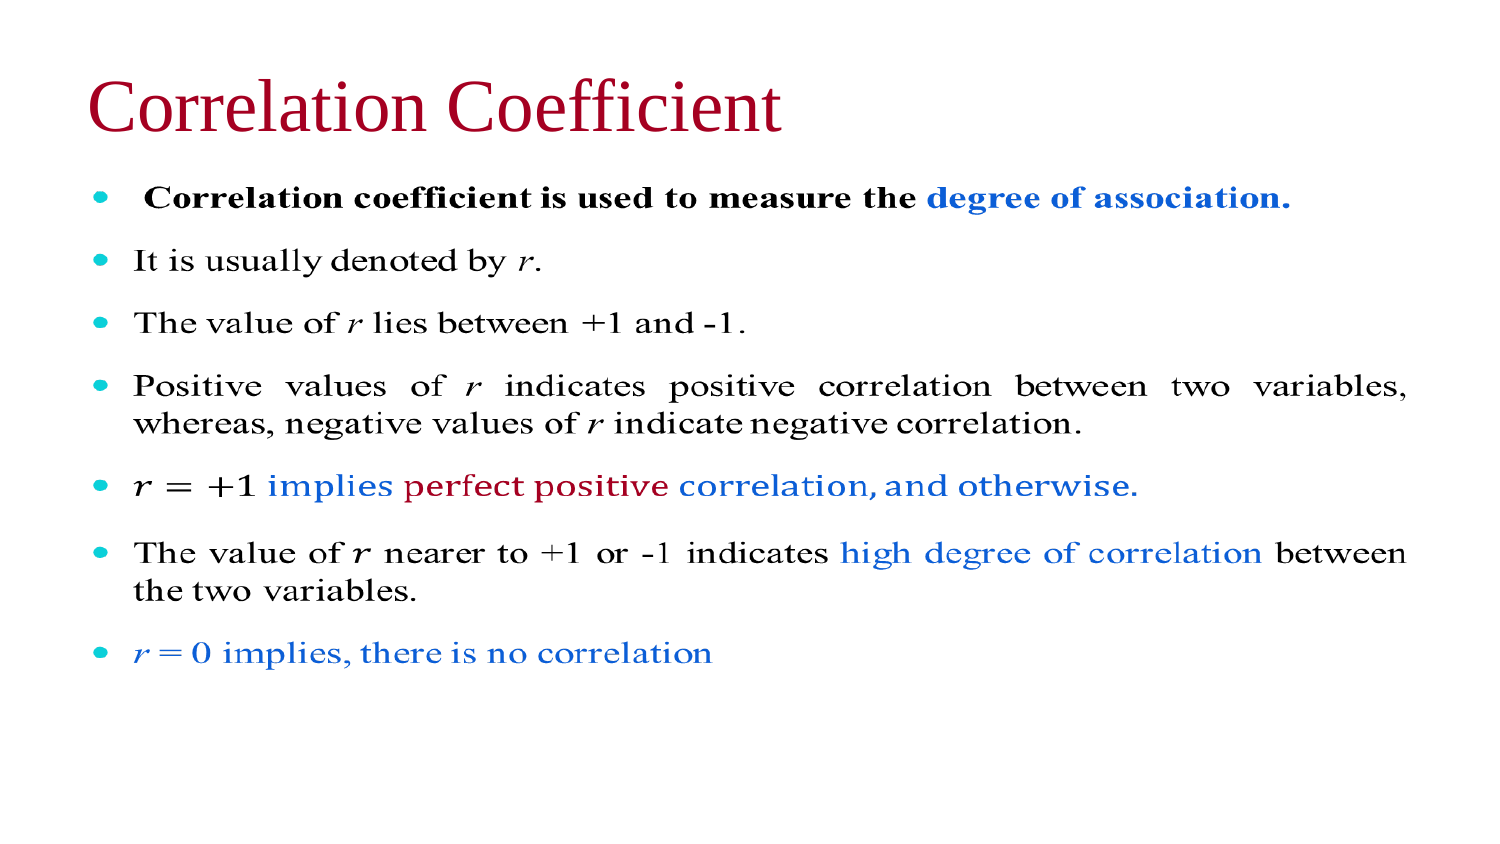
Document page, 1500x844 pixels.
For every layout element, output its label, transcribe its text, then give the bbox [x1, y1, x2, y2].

title Correlation Coefficient [87, 5, 1438, 147]
list [68, 168, 1432, 772]
